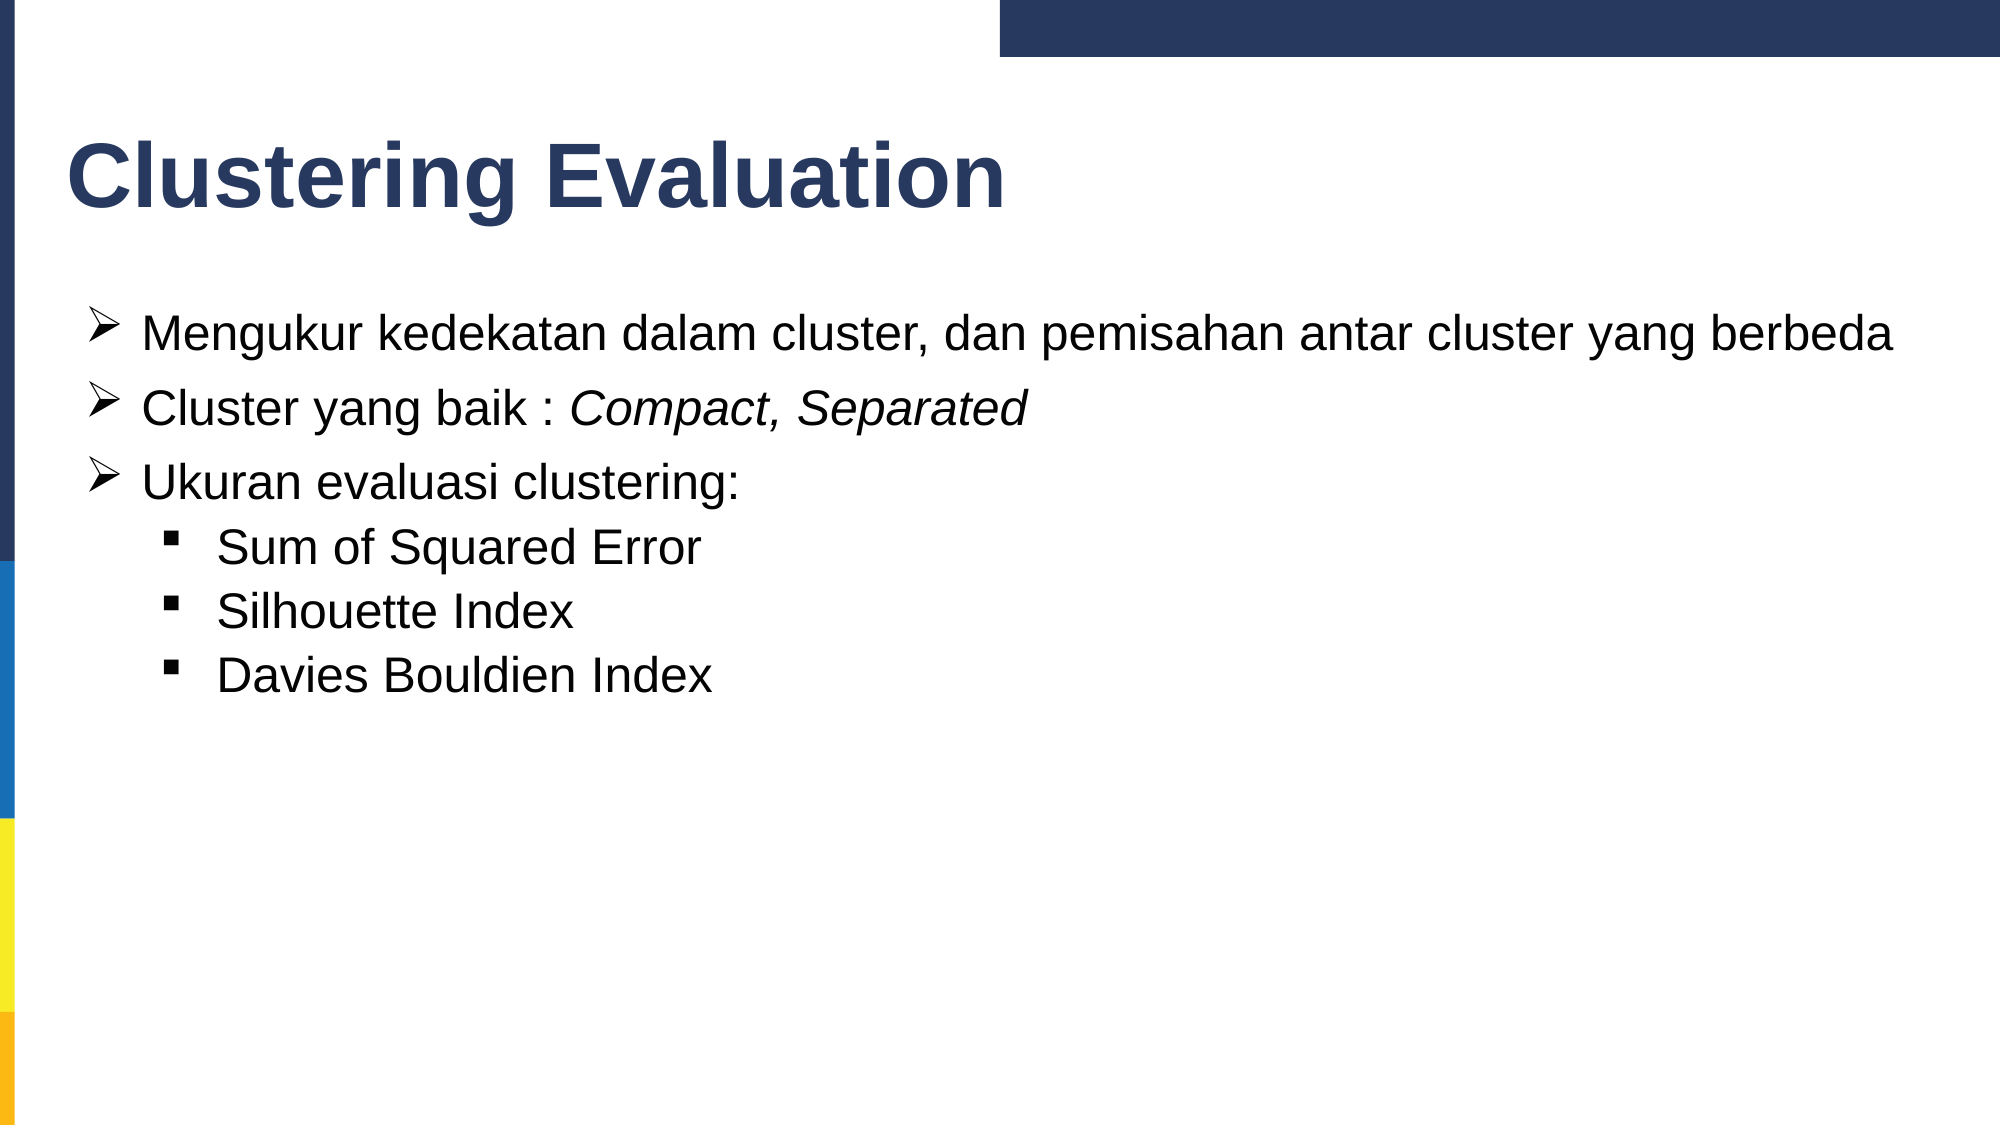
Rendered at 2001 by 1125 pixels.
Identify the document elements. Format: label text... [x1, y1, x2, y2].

list Mengukur kedekatan dalam cluster, dan pemisahan antar cluster yang berbeda Cluster yang baik : Compact, Separated Ukuran evaluasi clustering: Sum of Squared Error Silhouette Index Davies Bouldien Index [51, 299, 1949, 1046]
title Clustering Evaluation [51, 79, 1949, 278]
